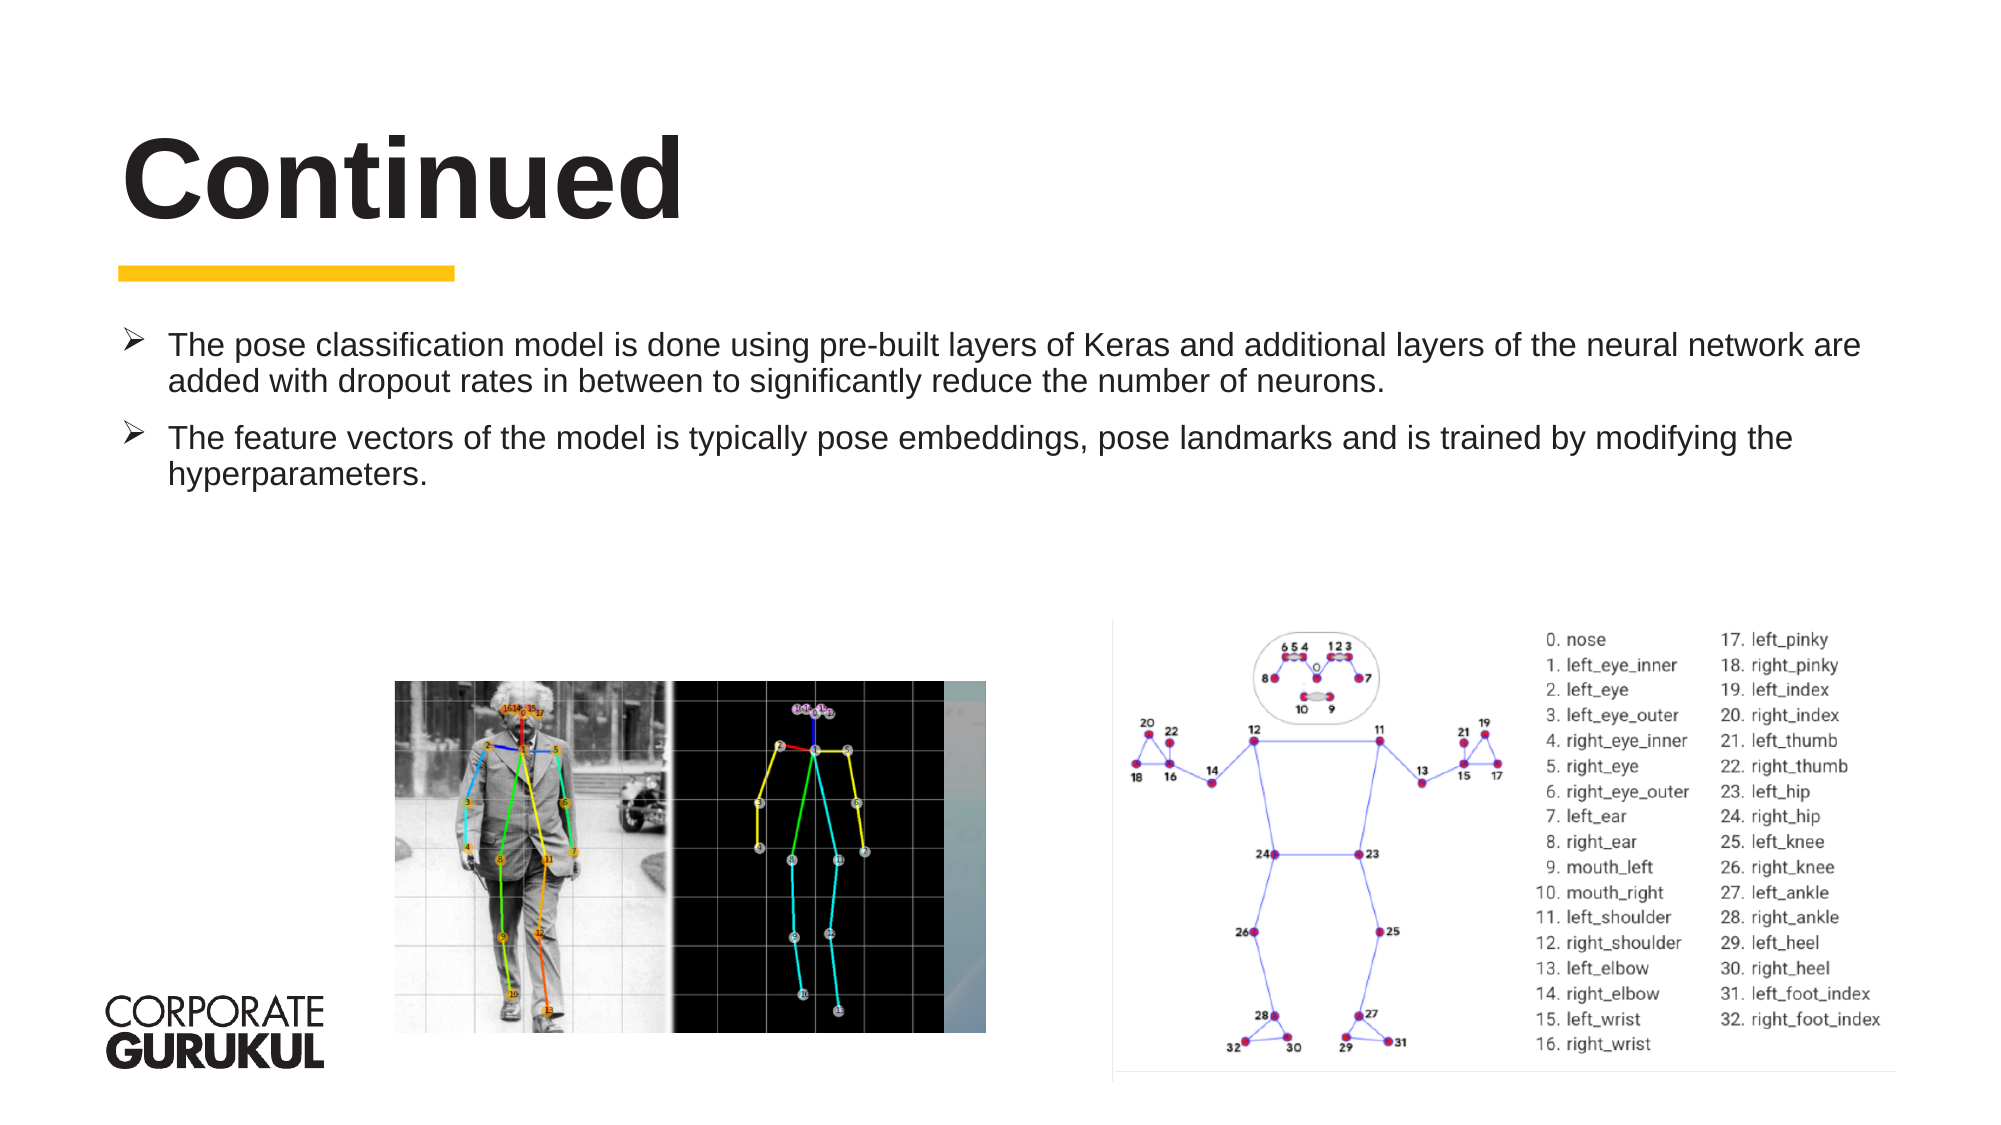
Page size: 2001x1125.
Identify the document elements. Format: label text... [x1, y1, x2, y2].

picture [394, 618, 1895, 1082]
list Continued [105, 112, 964, 255]
picture [105, 994, 324, 1069]
list The pose classification model is done using pre-built layers of Keras and additional layers of the neural network are added with dropout rates in between to significantly reduce the number of neurons. The feature vectors of the model is typically pose embeddings, pose landmarks and is trained by modifying the hyperparameters. [105, 320, 1916, 980]
picture [118, 265, 455, 282]
